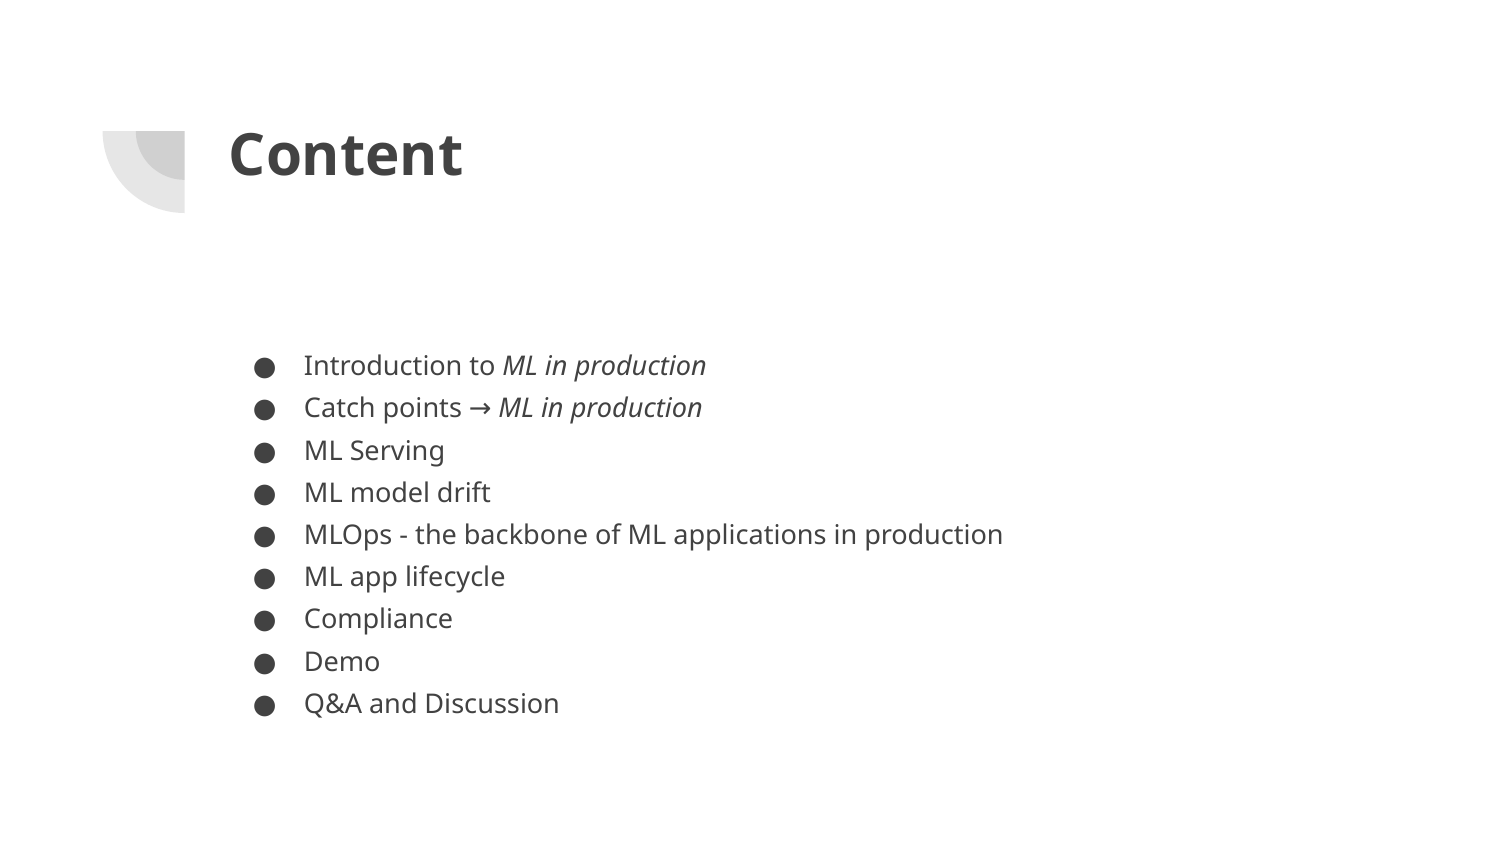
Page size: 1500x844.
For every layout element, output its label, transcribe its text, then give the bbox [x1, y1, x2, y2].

title Content [213, 98, 1368, 263]
list Introduction to ML in production Catch points → ML in production ML Serving ML model drift MLOps - the backbone of ML applications in production ML app lifecycle Compliance Demo Q&A and Discussion [213, 326, 1368, 744]
